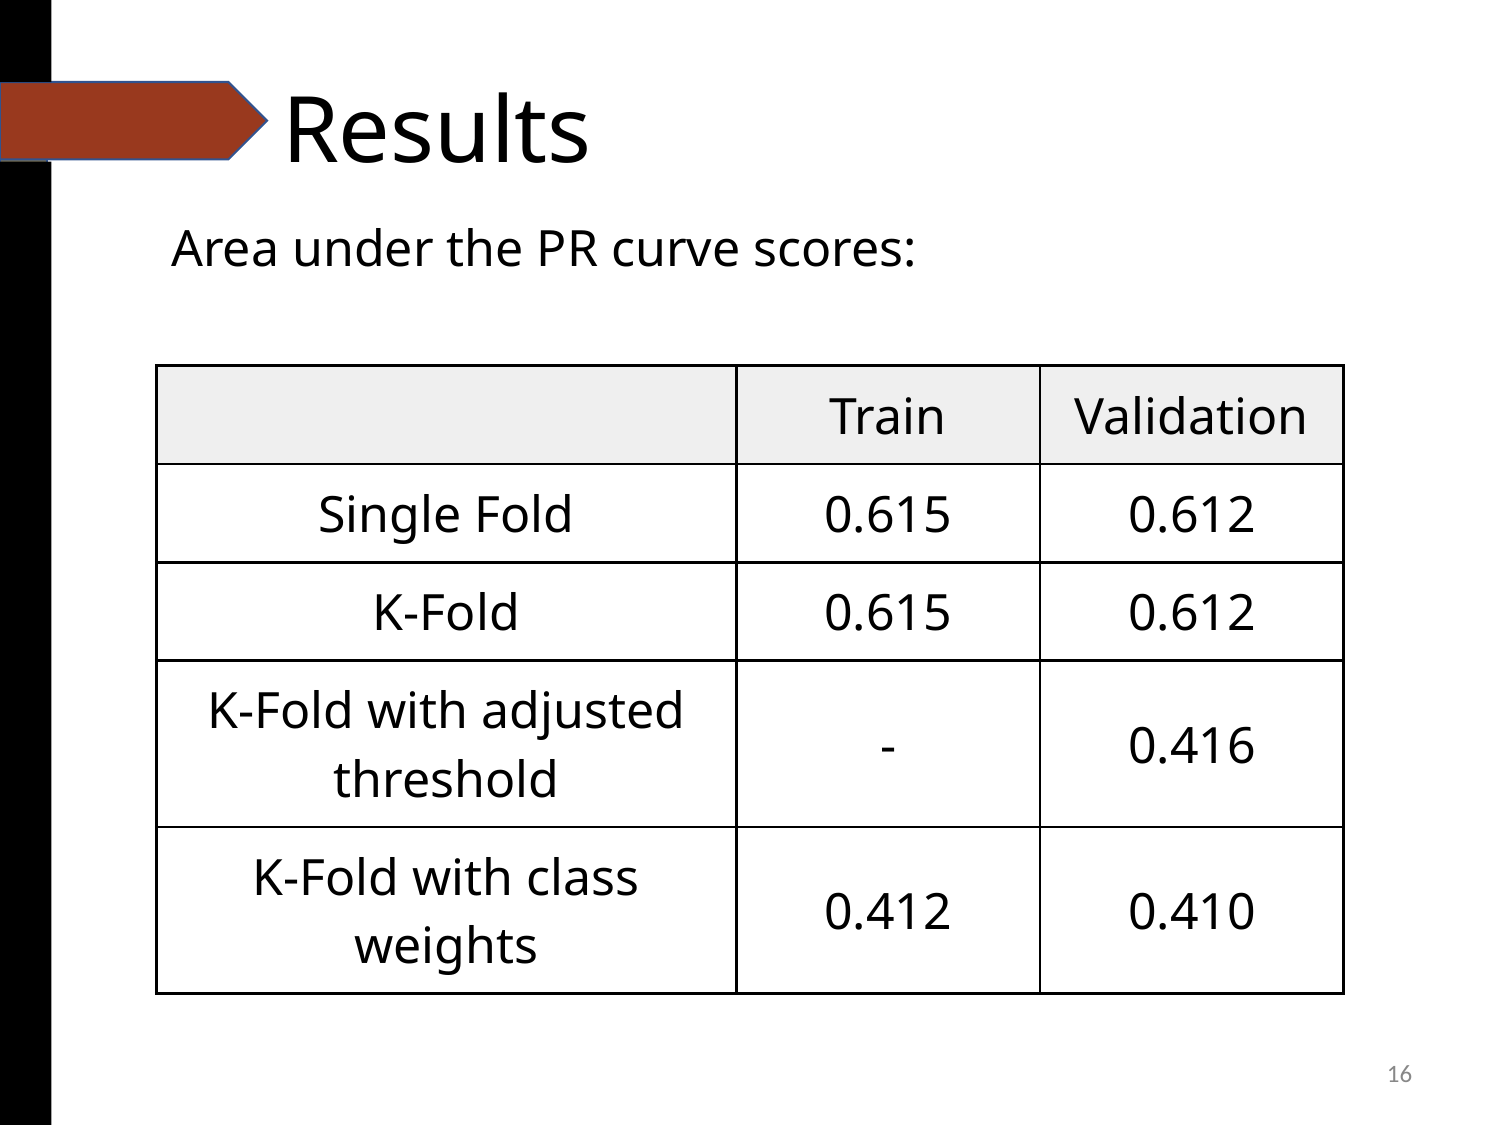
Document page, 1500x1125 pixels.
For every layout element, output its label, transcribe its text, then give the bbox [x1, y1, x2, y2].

table_cell 0.412 [738, 828, 1039, 992]
table_cell K-Fold [158, 564, 735, 659]
table_cell Single Fold [158, 465, 735, 561]
table_cell K-Fold with adjusted threshold [158, 662, 735, 826]
table_cell 0.612 [1041, 465, 1342, 561]
table_cell K-Fold with class weights [158, 828, 735, 992]
table_cell - [738, 662, 1039, 826]
table_cell 0.416 [1041, 662, 1342, 826]
table_cell 0.612 [1041, 564, 1342, 659]
table_header Train [738, 367, 1039, 463]
table_cell 0.410 [1041, 828, 1342, 992]
table_header Validation [1041, 367, 1342, 463]
table_cell 0.615 [738, 465, 1039, 561]
text_box Area under the PR curve scores: [156, 201, 1033, 338]
title Results [267, 23, 1451, 242]
table_cell 0.615 [738, 564, 1039, 659]
slide_number ‹#› [1089, 1042, 1428, 1103]
table_header [158, 367, 735, 463]
